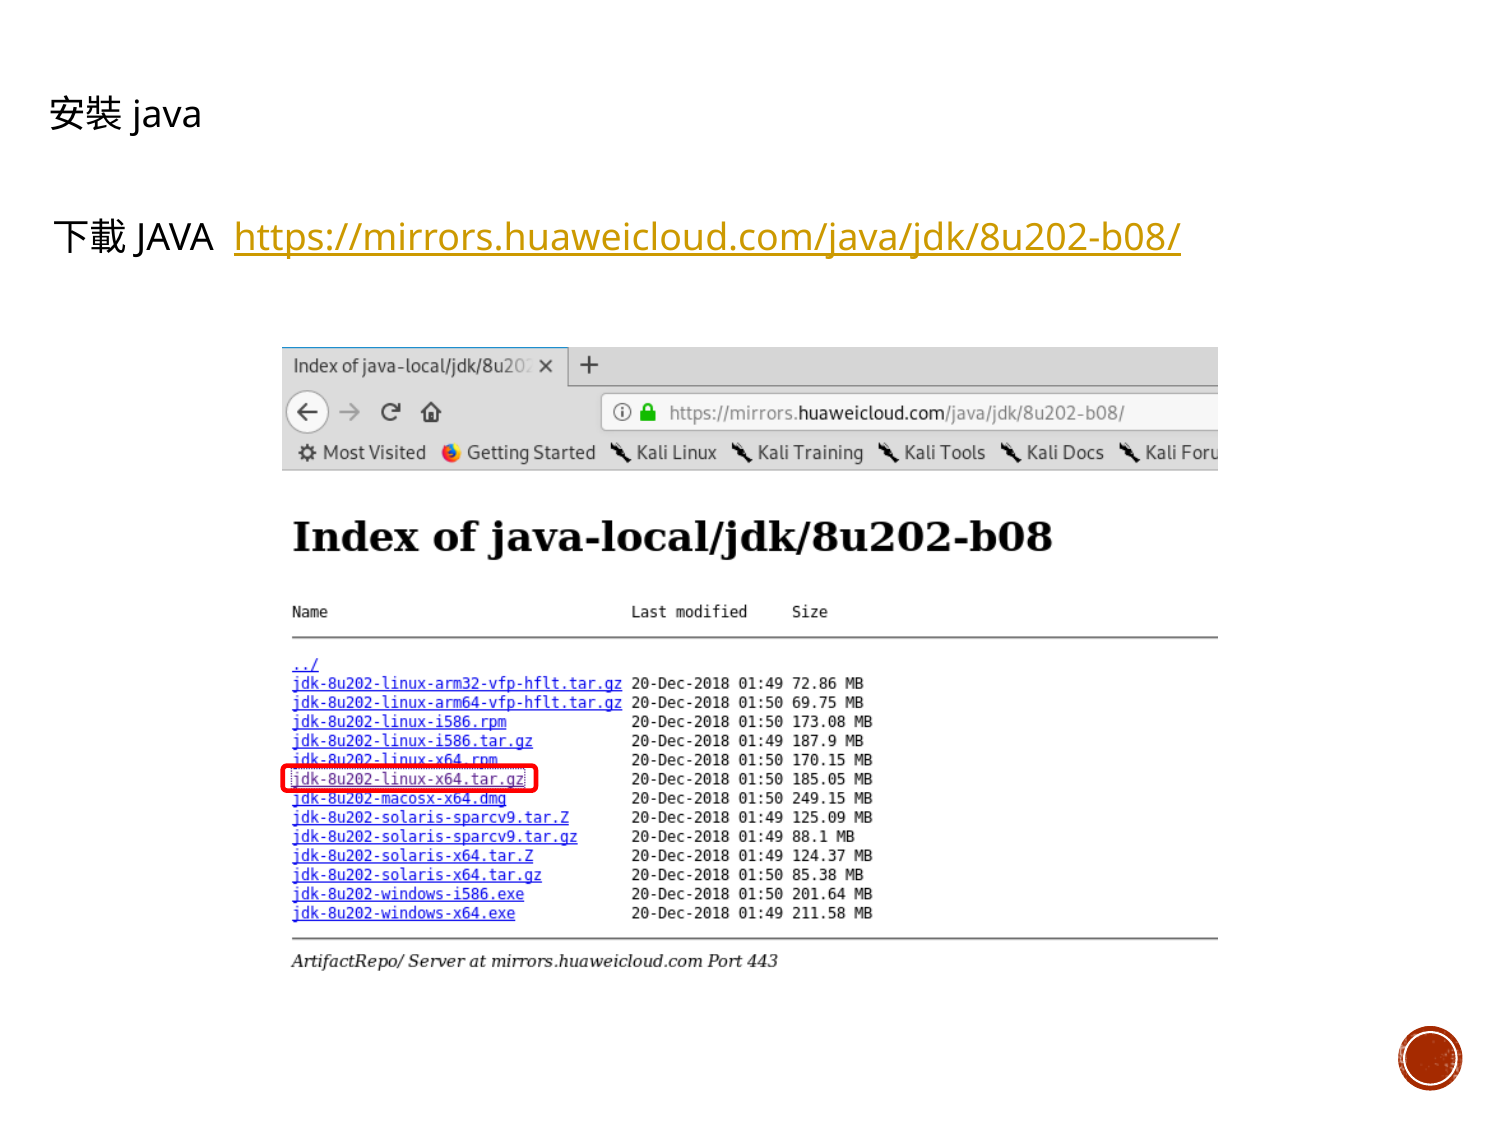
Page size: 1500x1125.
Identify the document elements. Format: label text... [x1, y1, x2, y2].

text_box 安裝java [33, 82, 218, 142]
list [284, 351, 1215, 1010]
text_box 下載JAVA https://mirrors.huaweicloud.com/java/jdk/8u202-b08/ [37, 205, 1424, 272]
